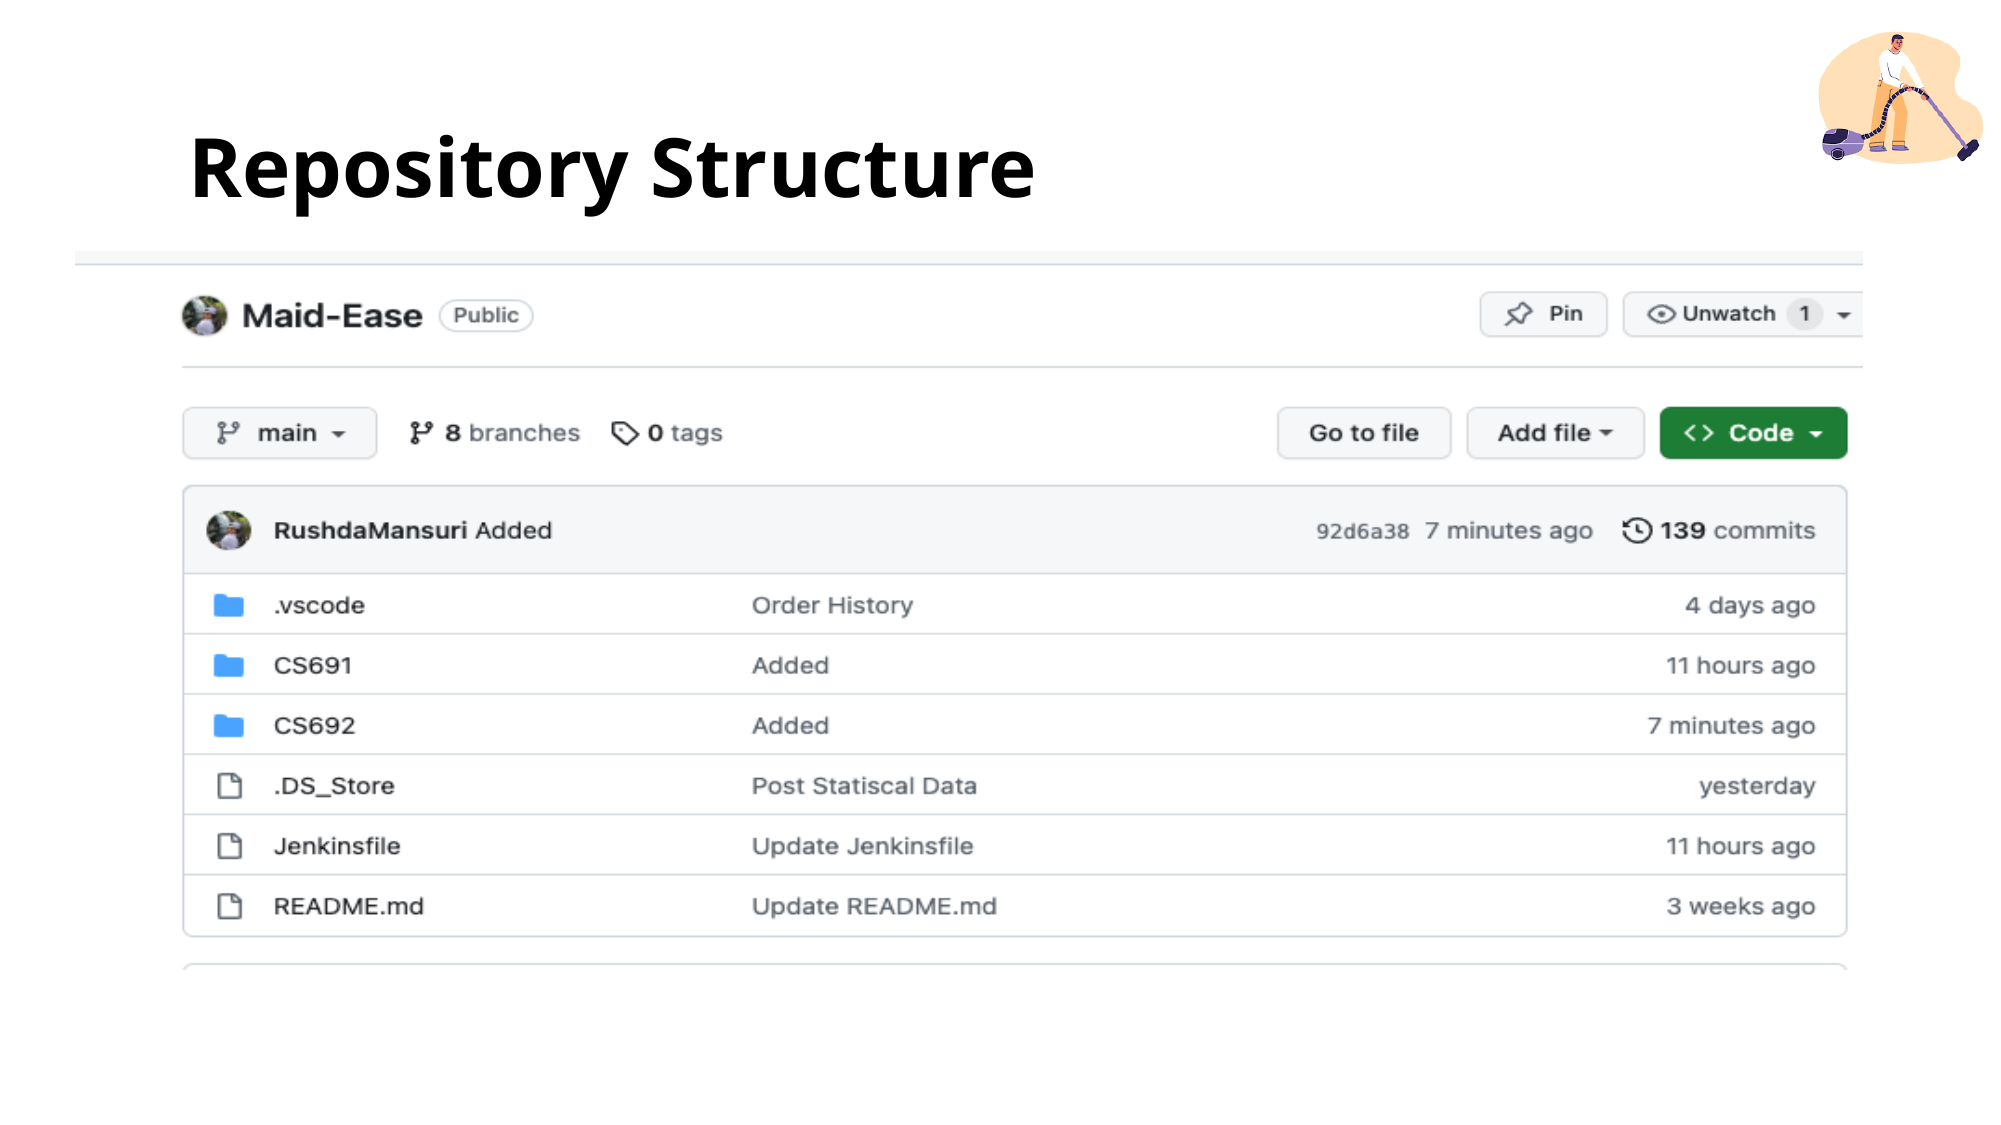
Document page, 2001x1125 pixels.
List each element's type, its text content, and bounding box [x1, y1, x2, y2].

picture [1803, 0, 1994, 190]
title Repository Structure [90, 90, 1136, 251]
picture [75, 251, 1863, 970]
